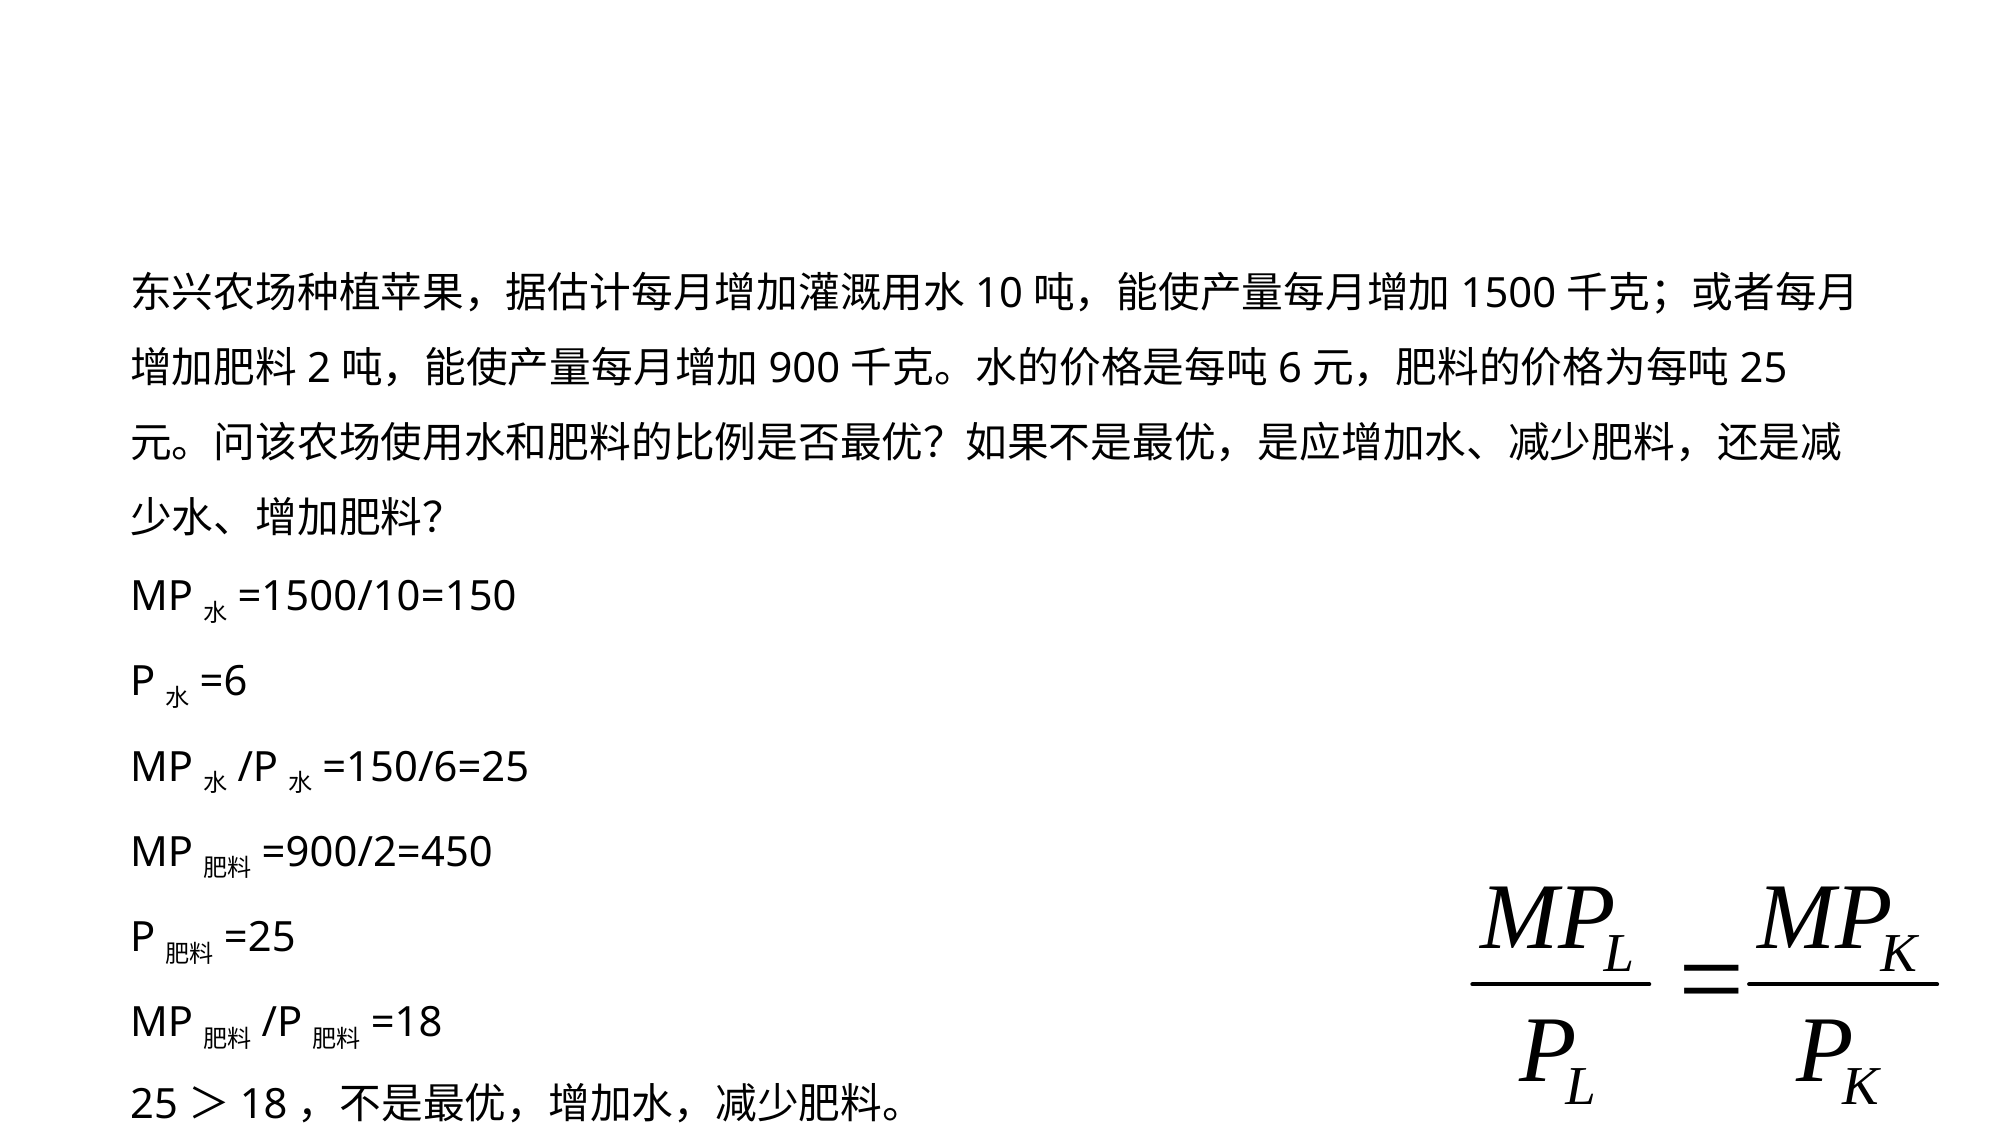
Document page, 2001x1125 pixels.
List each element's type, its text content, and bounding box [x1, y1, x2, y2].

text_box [1456, 858, 1958, 1125]
text_box 东兴农场种植苹果，据估计每月增加灌溉用水10吨，能使产量每月增加1500千克；或者每月增加肥料2吨，能使产量每月增加900千克。水的价格是每吨6元，肥料的价格为每吨25元。问该农场使用水和肥料的比例是否最优？如果不是最优，是应增加水、减少肥料，还是减少水、增加肥料？ MP水=1500/10=150 P水=6 MP水/P水=150/6=25 MP肥料=900/2=450 P肥料=25 MP肥料/P肥料=18 25＞18，不是最优，增加水，减少肥料。 [115, 233, 1884, 1125]
